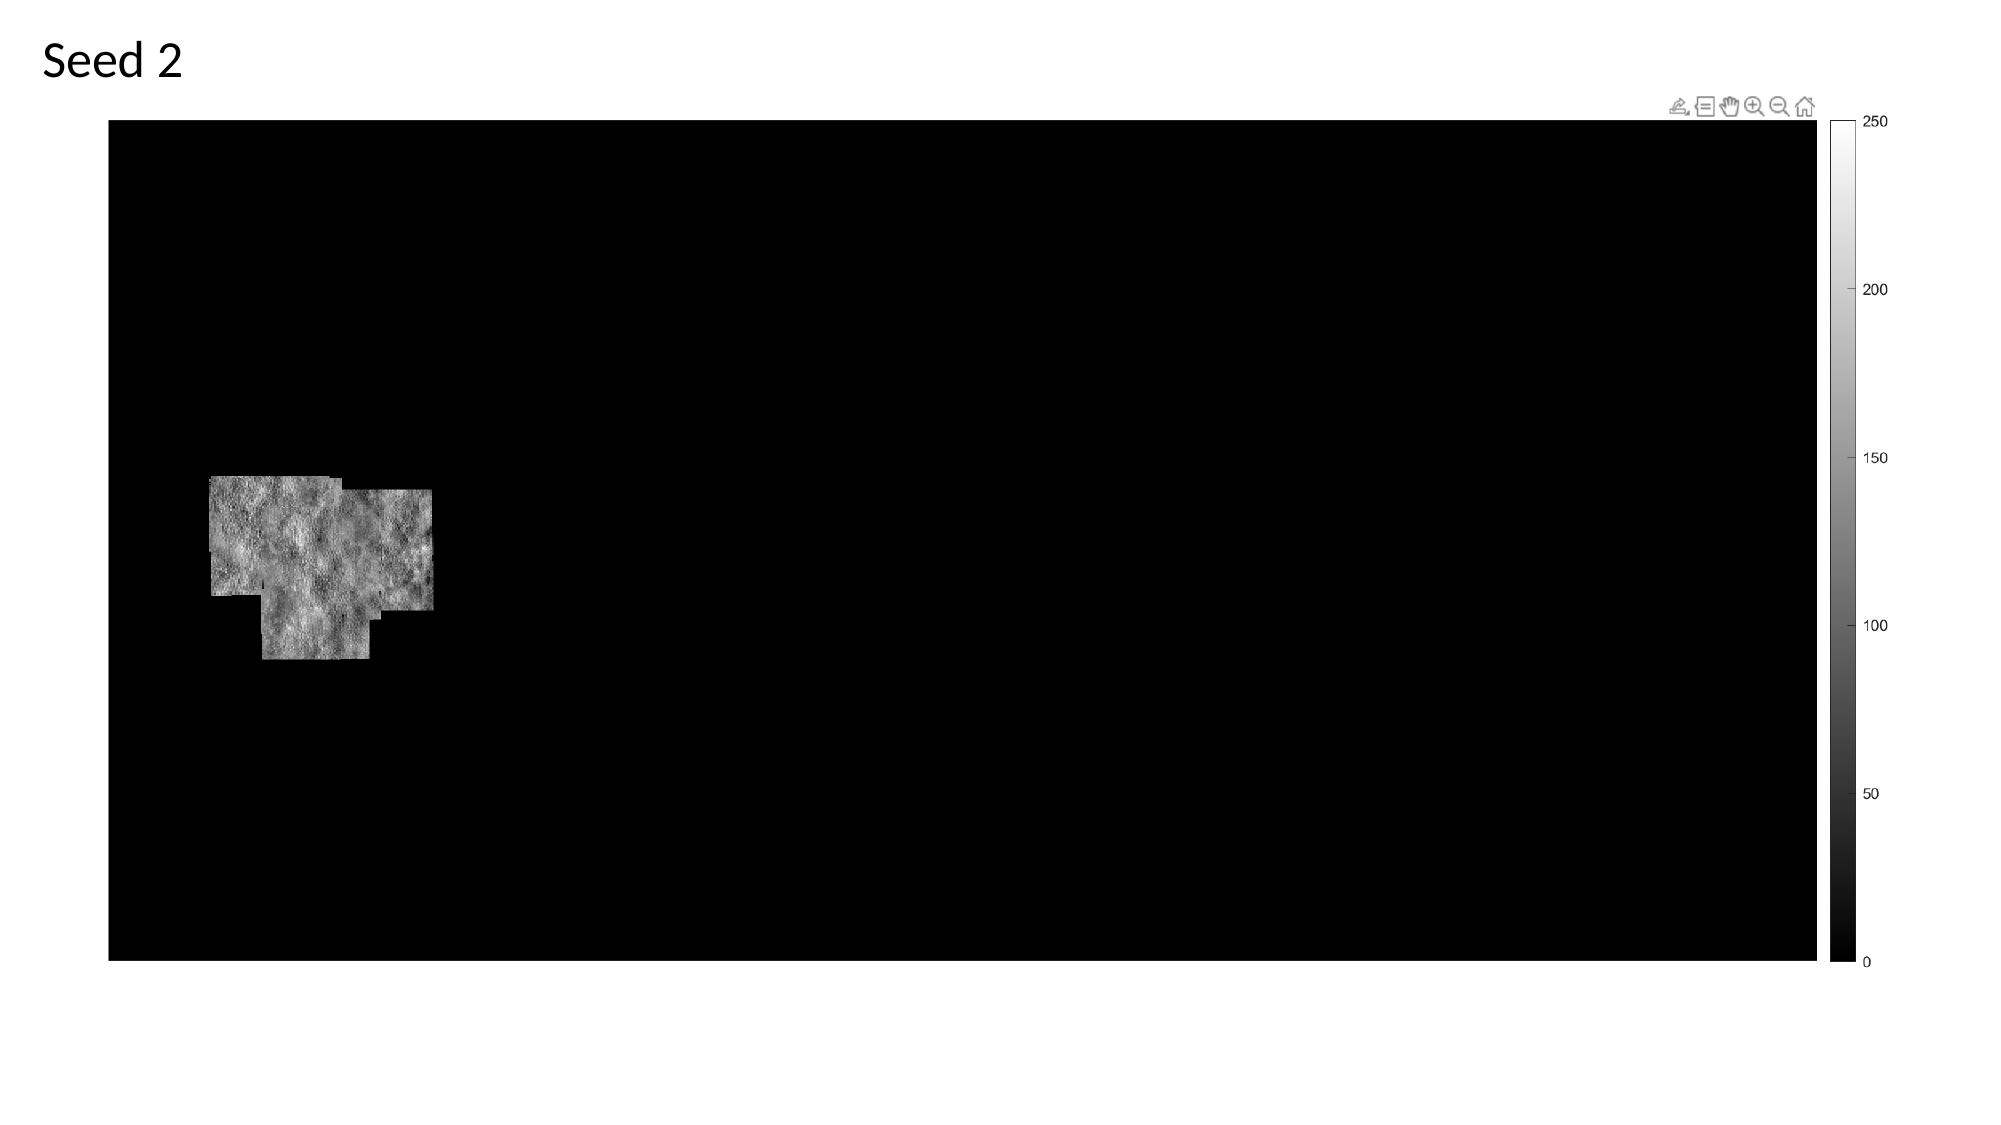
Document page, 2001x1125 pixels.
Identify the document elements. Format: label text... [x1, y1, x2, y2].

text_box Seed 2 [27, 18, 198, 66]
picture [0, 66, 2000, 1059]
